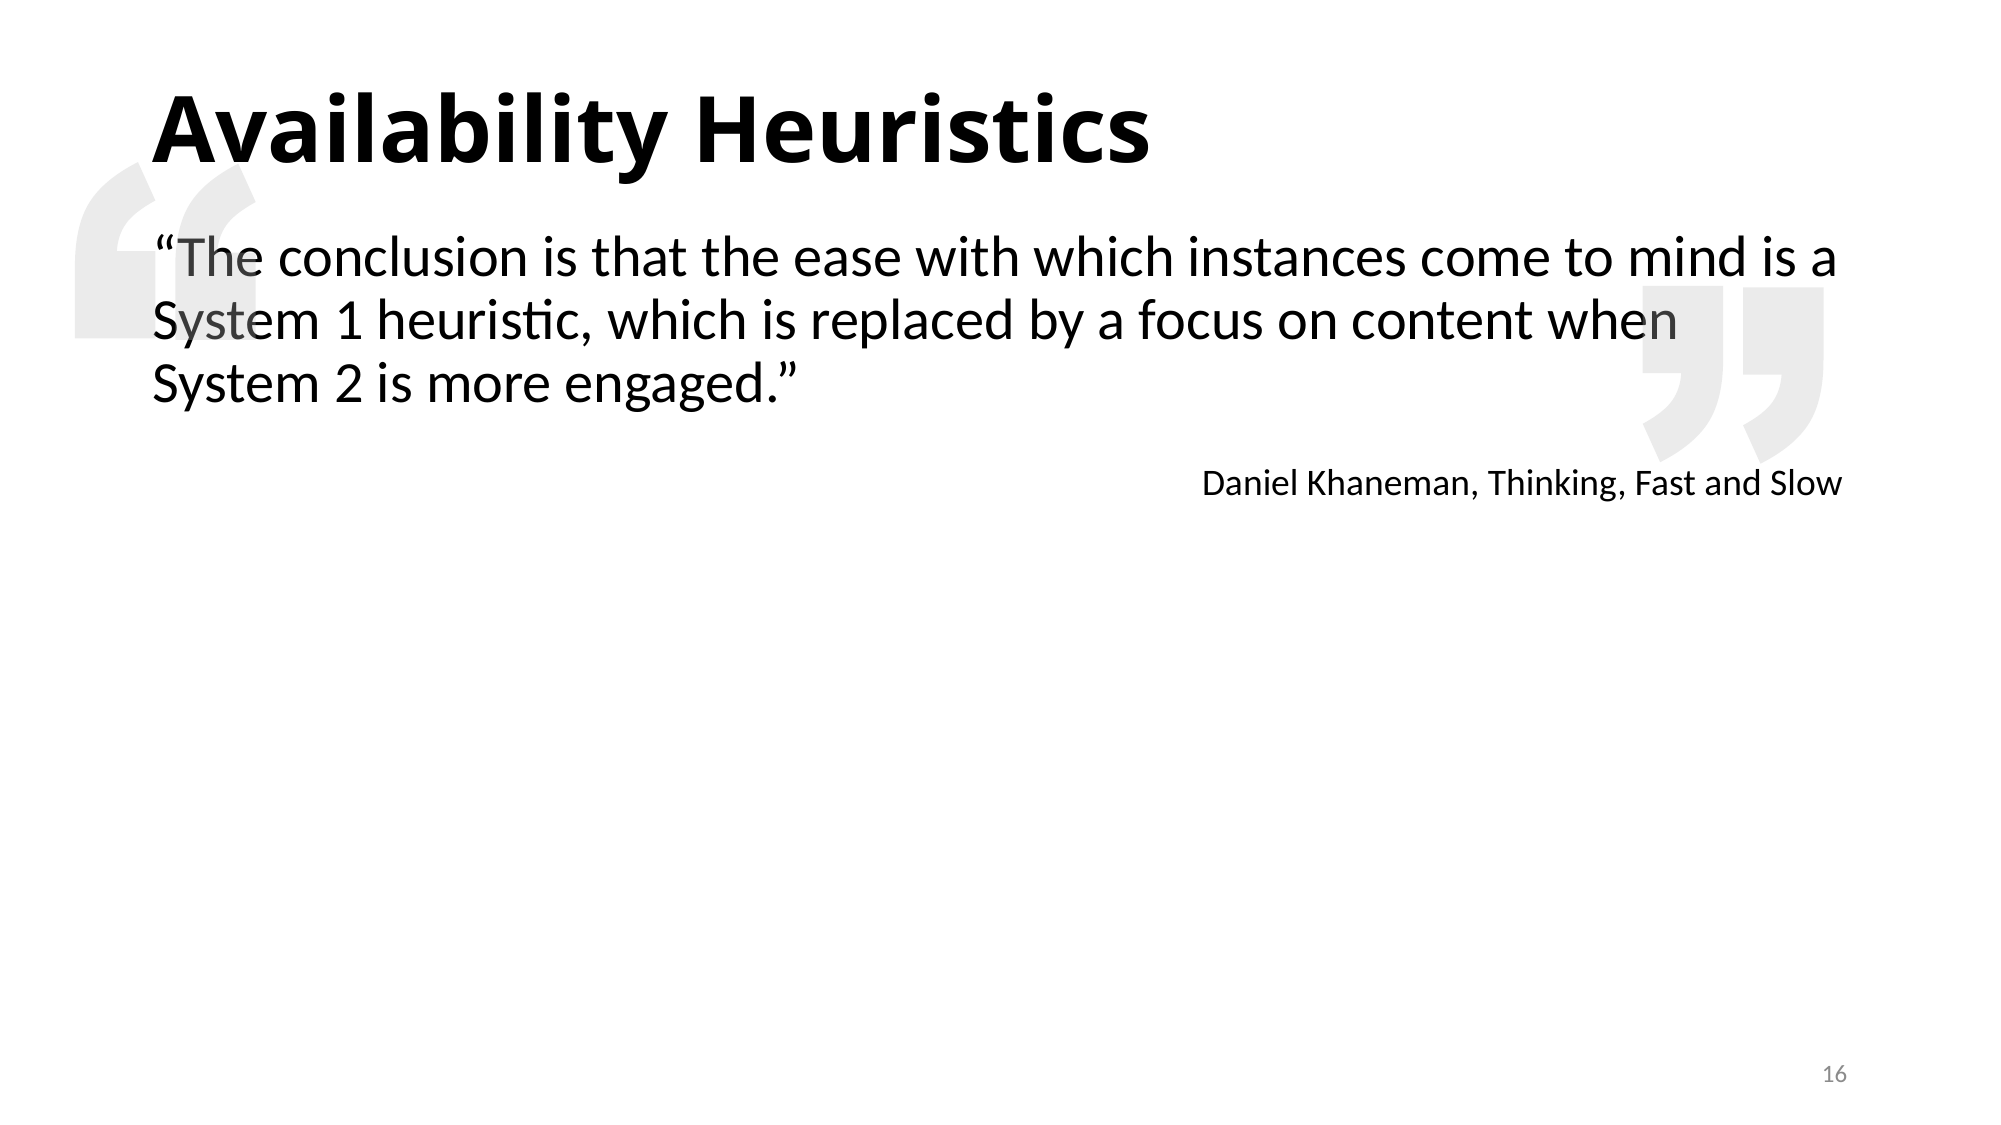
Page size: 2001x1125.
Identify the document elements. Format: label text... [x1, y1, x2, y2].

text_box Daniel Khaneman, Thinking, Fast and Slow [1187, 450, 1859, 511]
slide_number 16 [1412, 1042, 1863, 1103]
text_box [74, 161, 256, 340]
title Availability Heuristics [137, 59, 1863, 207]
list “The conclusion is that the ease with which instances come to mind is a System 1 heuristic, which is replaced by a focus on content when System 2 is more engaged.” [137, 218, 1863, 1014]
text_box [1642, 285, 1824, 464]
